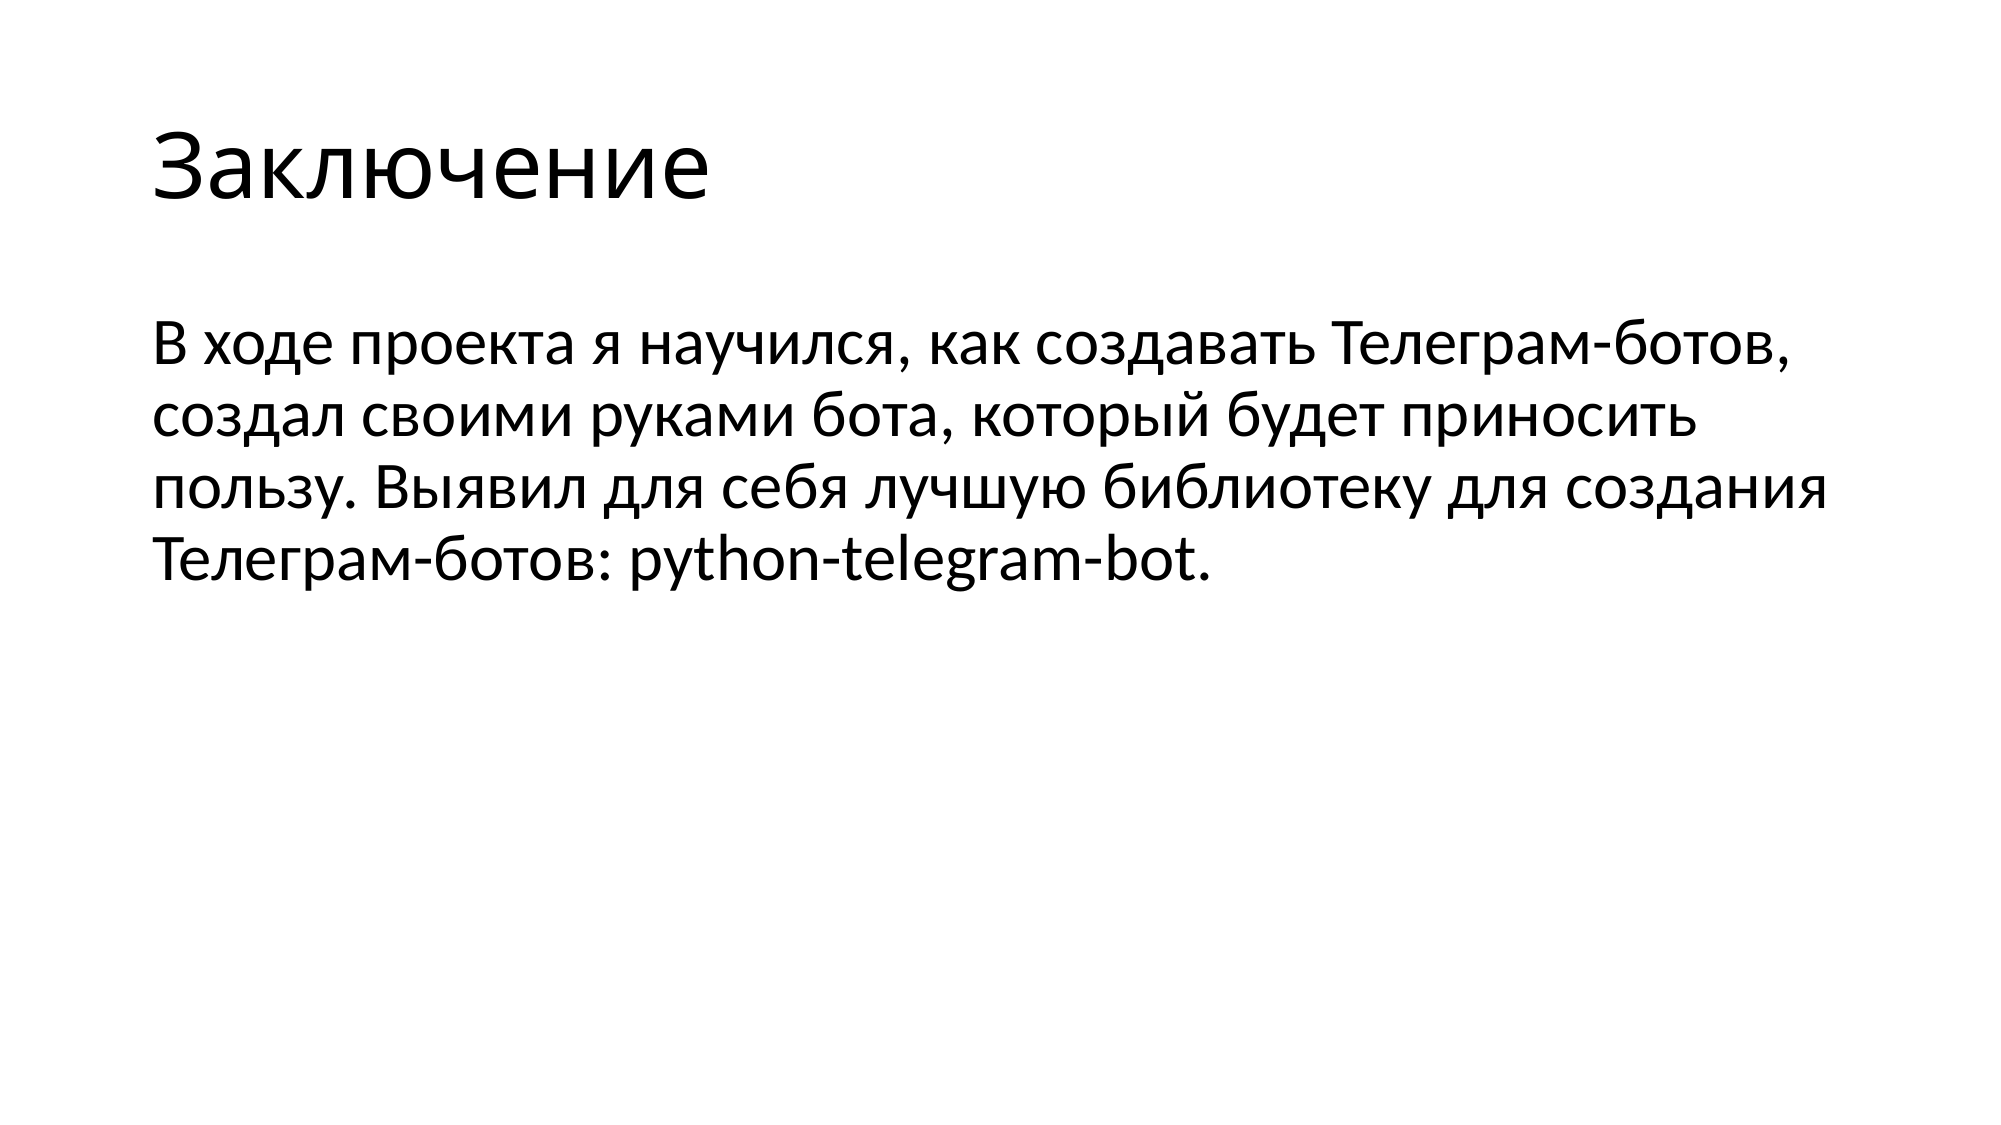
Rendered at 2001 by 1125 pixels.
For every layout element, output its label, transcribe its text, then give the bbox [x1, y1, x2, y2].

list В ходе проекта я научился, как создавать Телеграм-ботов, создал своими руками бота, который будет приносить пользу. Выявил для себя лучшую библиотеку для создания Телеграм-ботов: python-telegram-bot. [137, 299, 1863, 1014]
title Заключение [137, 59, 1863, 278]
